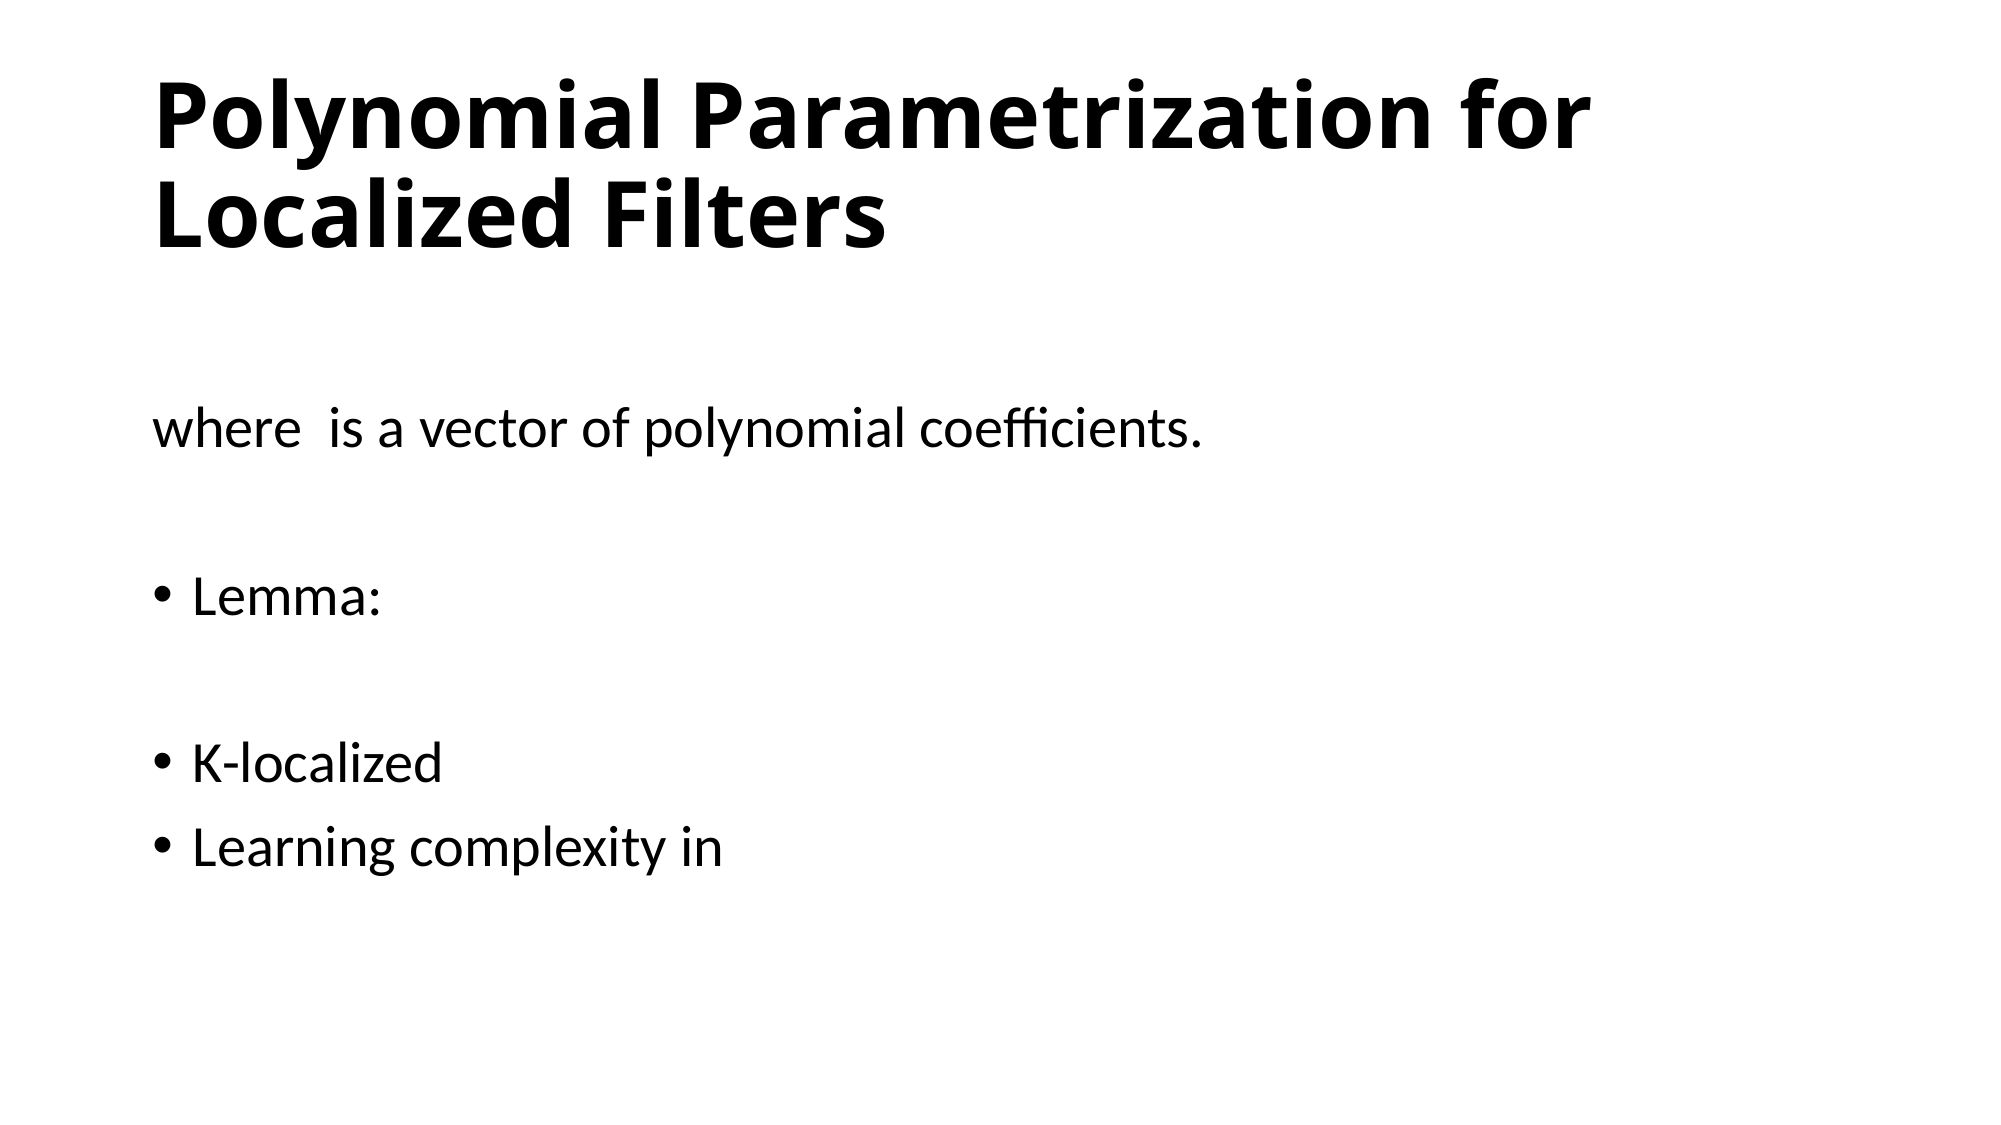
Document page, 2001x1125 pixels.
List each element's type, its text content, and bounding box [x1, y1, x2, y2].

title Polynomial Parametrization for Localized Filters [137, 59, 1863, 278]
